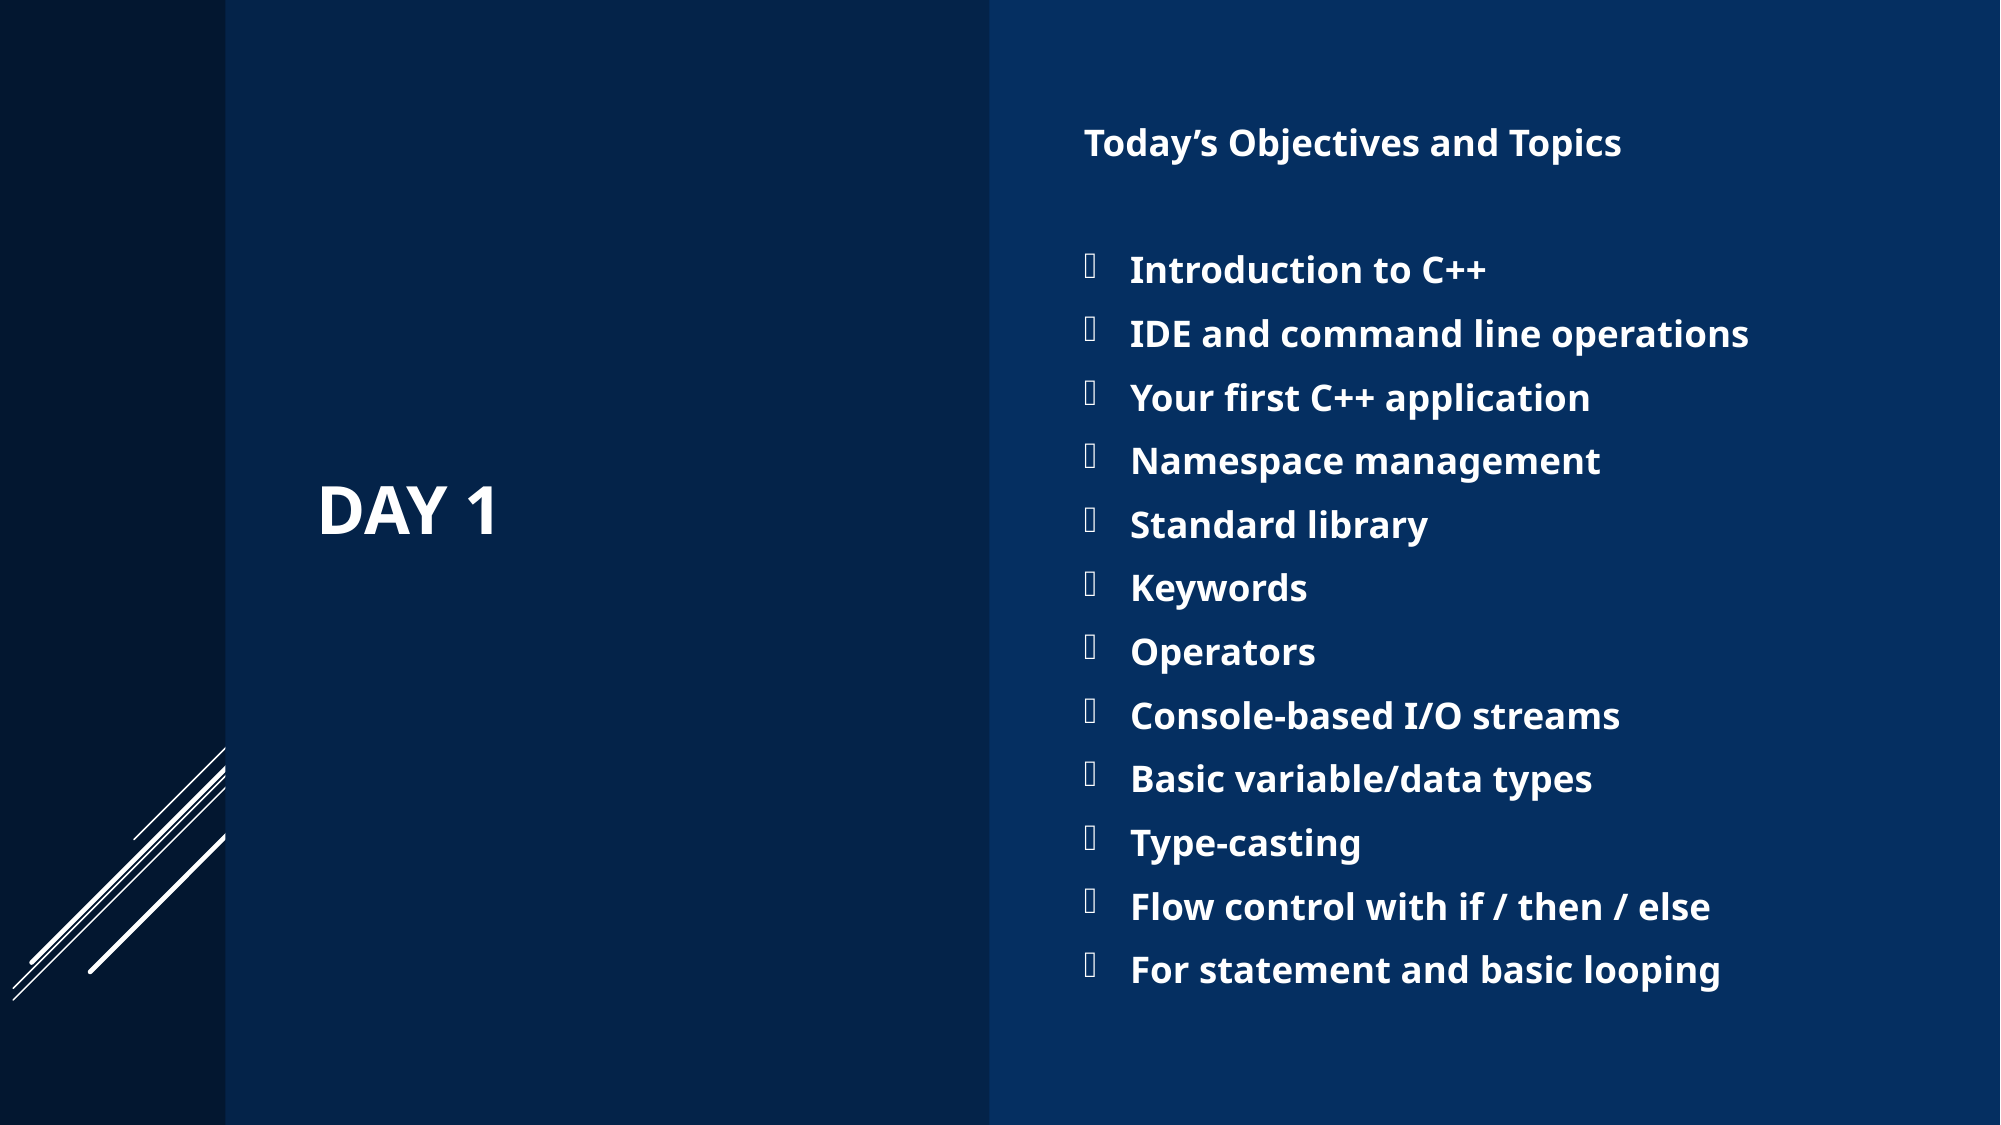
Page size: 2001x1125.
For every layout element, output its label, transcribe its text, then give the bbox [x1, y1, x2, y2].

text_box [224, 0, 991, 1125]
text_box [991, 0, 2000, 1125]
list Today’s Objectives and Topics Introduction to C++ IDE and command line operations Your first C++ application Namespace management Standard library Keywords Operators Console-based I/O streams Basic variable/data types Type-casting Flow control with if / then / else For statement and basic looping [1069, 112, 1849, 1000]
text_box [0, 0, 224, 1125]
title DAY 1 [301, 112, 909, 984]
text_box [12, 727, 247, 1001]
